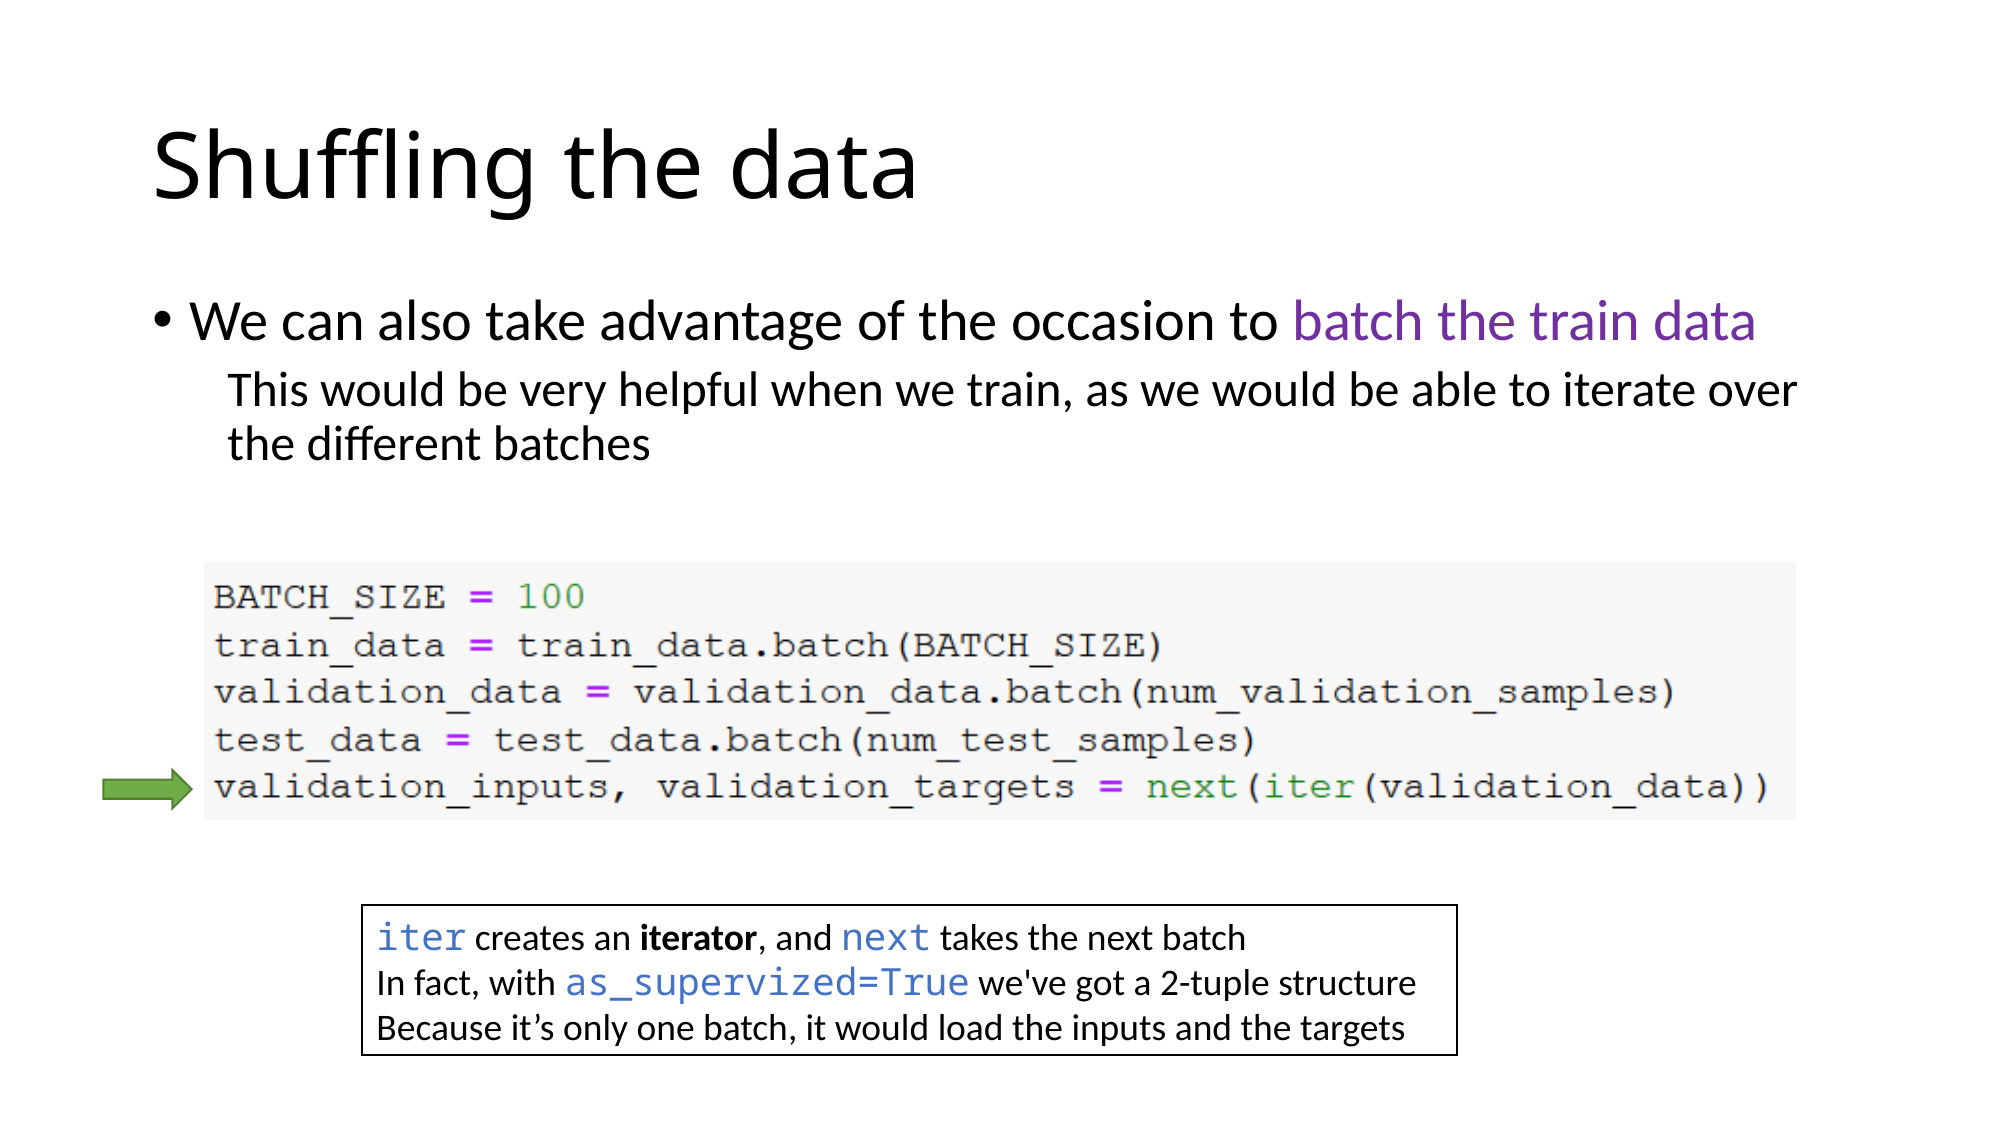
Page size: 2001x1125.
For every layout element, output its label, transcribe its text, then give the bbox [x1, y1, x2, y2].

text_box iter creates an iterator, and next takes the next batch In fact, with as_supervized=True we've got a 2-tuple structure Because it’s only one batch, it would load the inputs and the targets [361, 904, 1458, 1056]
title Shuffling the data [137, 59, 1863, 278]
list We can also take advantage of the occasion to batch the train data This would be very helpful when we train, as we would be able to iterate over the different batches [137, 282, 1863, 1097]
text_box [102, 767, 194, 811]
picture [204, 562, 1796, 820]
